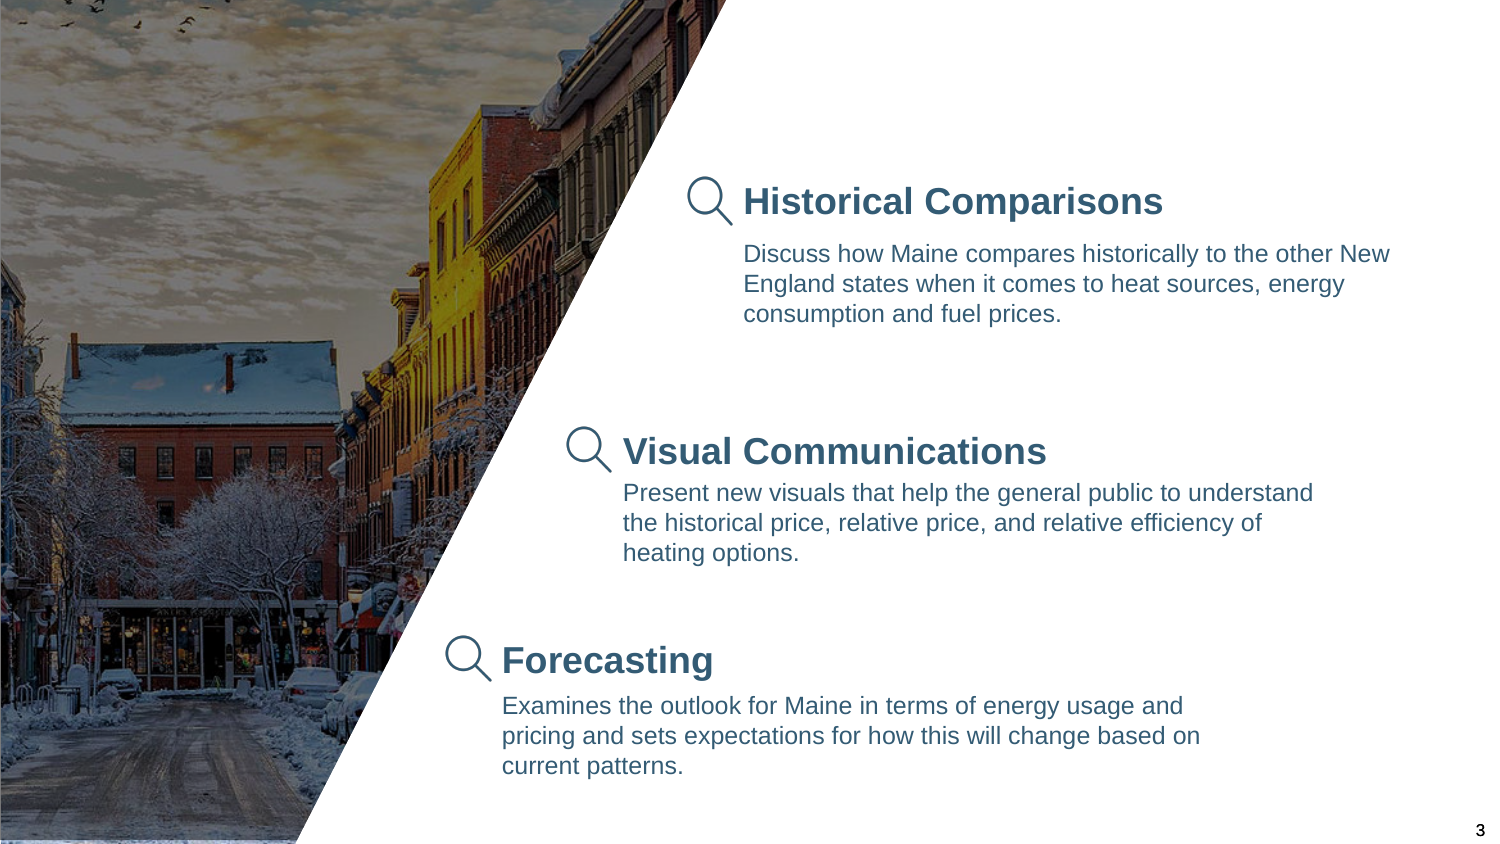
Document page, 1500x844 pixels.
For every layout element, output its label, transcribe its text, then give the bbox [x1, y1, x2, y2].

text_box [511, 659, 1243, 784]
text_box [444, 635, 1222, 761]
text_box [565, 425, 1343, 547]
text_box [686, 176, 1464, 347]
text_box 3 [1444, 811, 1500, 844]
picture [0, 0, 728, 844]
